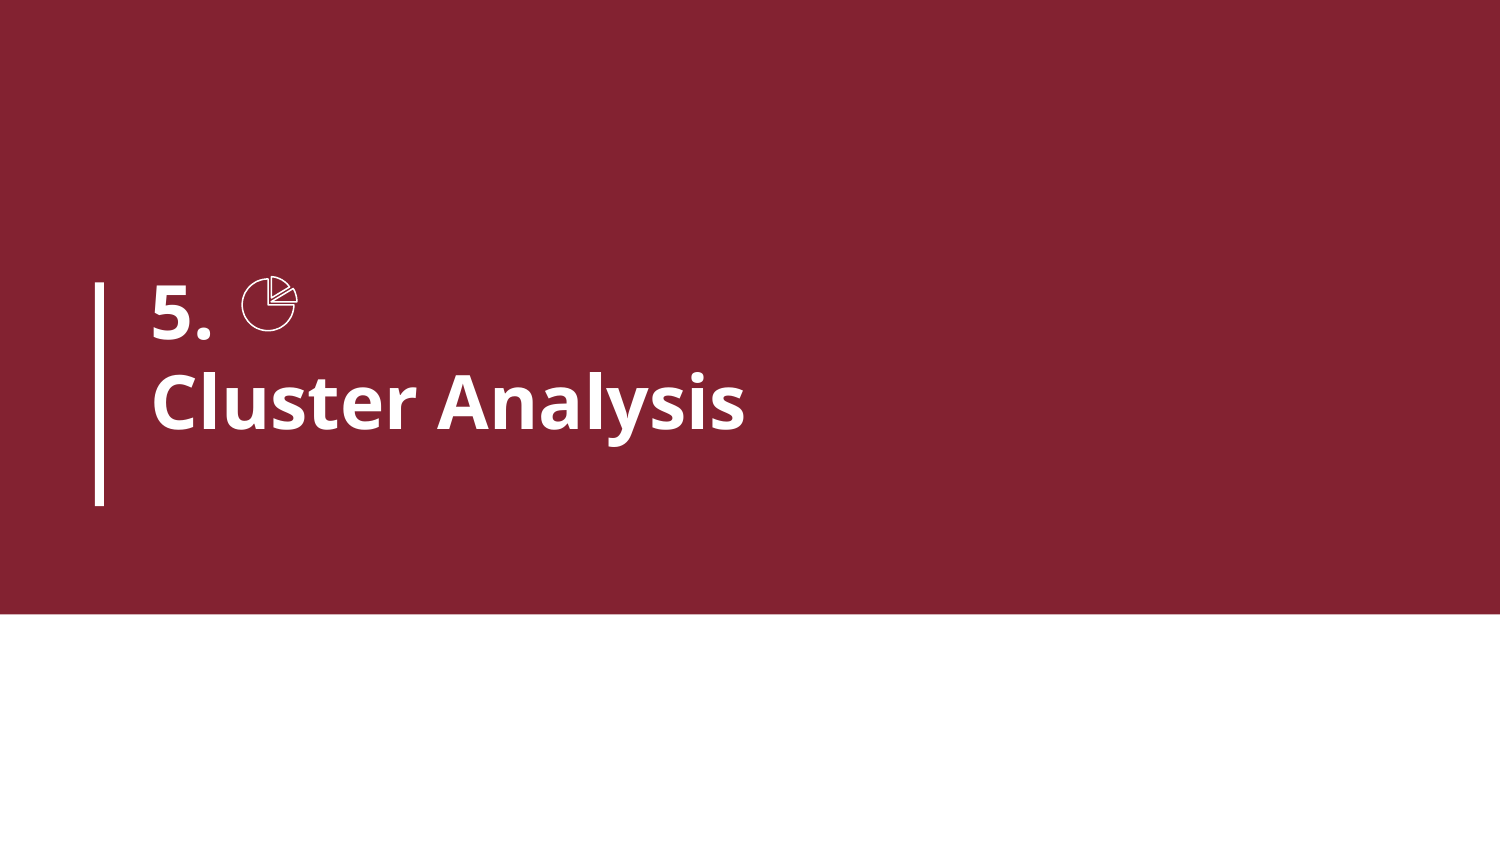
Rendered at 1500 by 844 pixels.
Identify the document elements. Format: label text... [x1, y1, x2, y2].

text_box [241, 276, 298, 331]
title 5. Cluster Analysis [135, 249, 940, 440]
